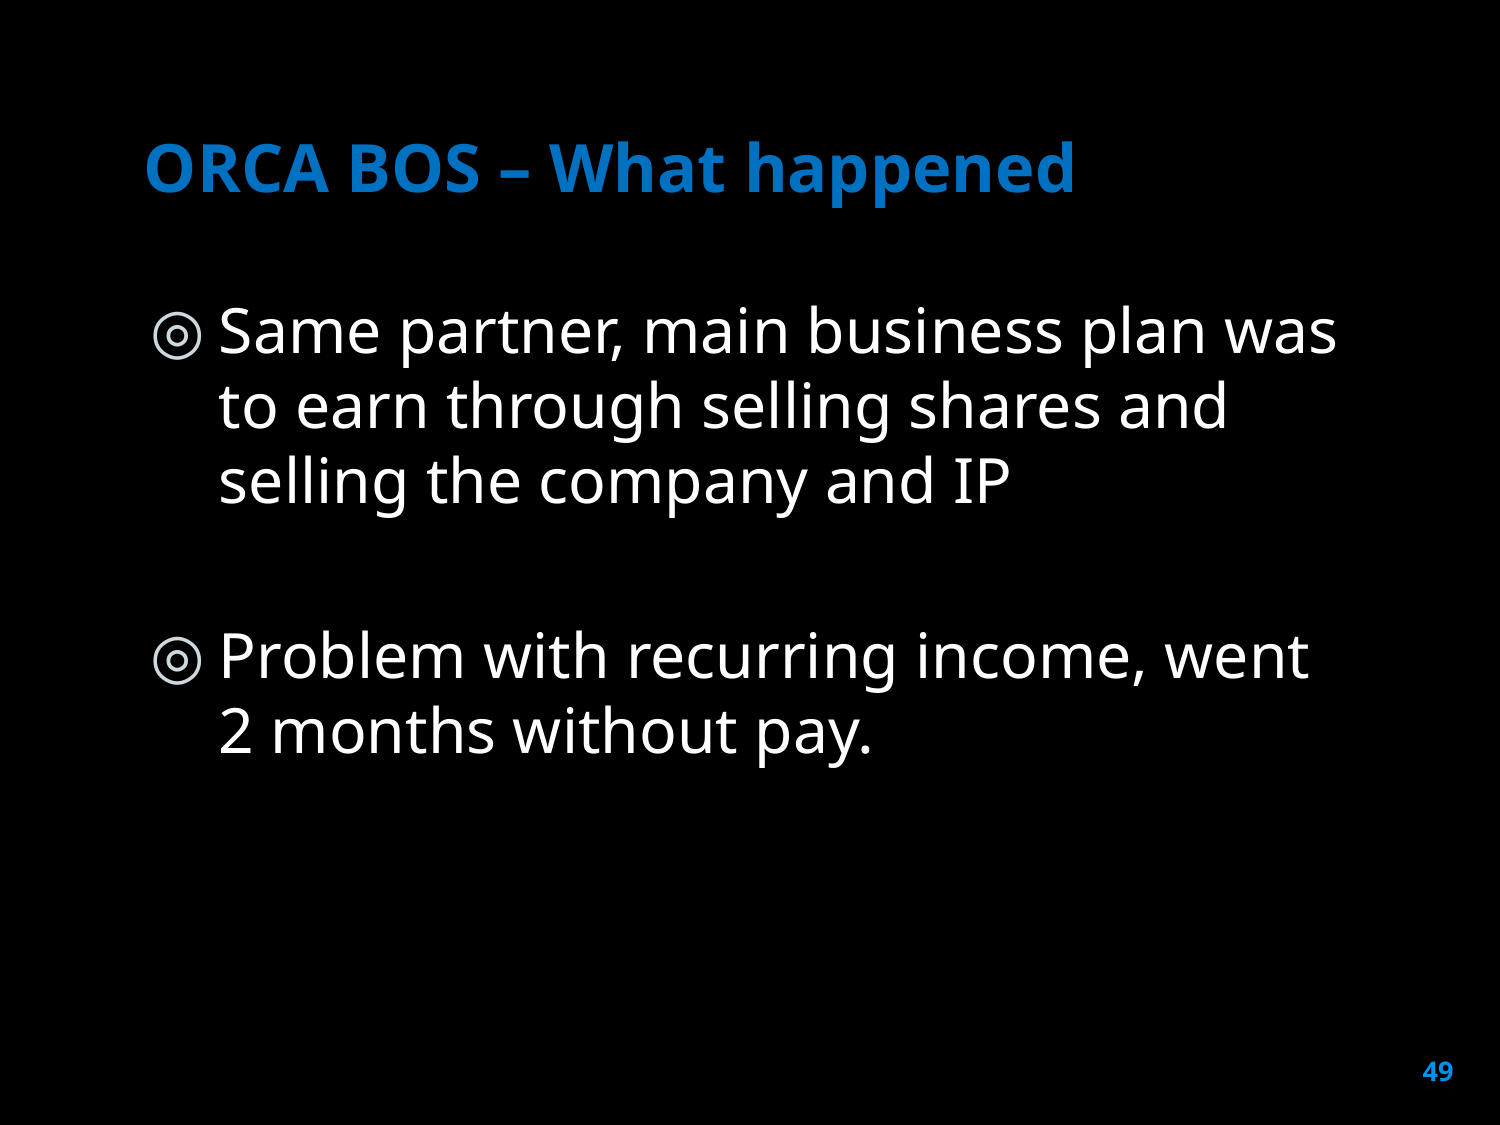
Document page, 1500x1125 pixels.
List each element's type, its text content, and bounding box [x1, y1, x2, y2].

list Same partner, main business plan was to earn through selling shares and selling the company and IP Problem with recurring income, went 2 months without pay. [128, 275, 1372, 1058]
slide_number 49 [1378, 1038, 1469, 1125]
title ORCA BOS – What happened [128, 67, 1372, 222]
